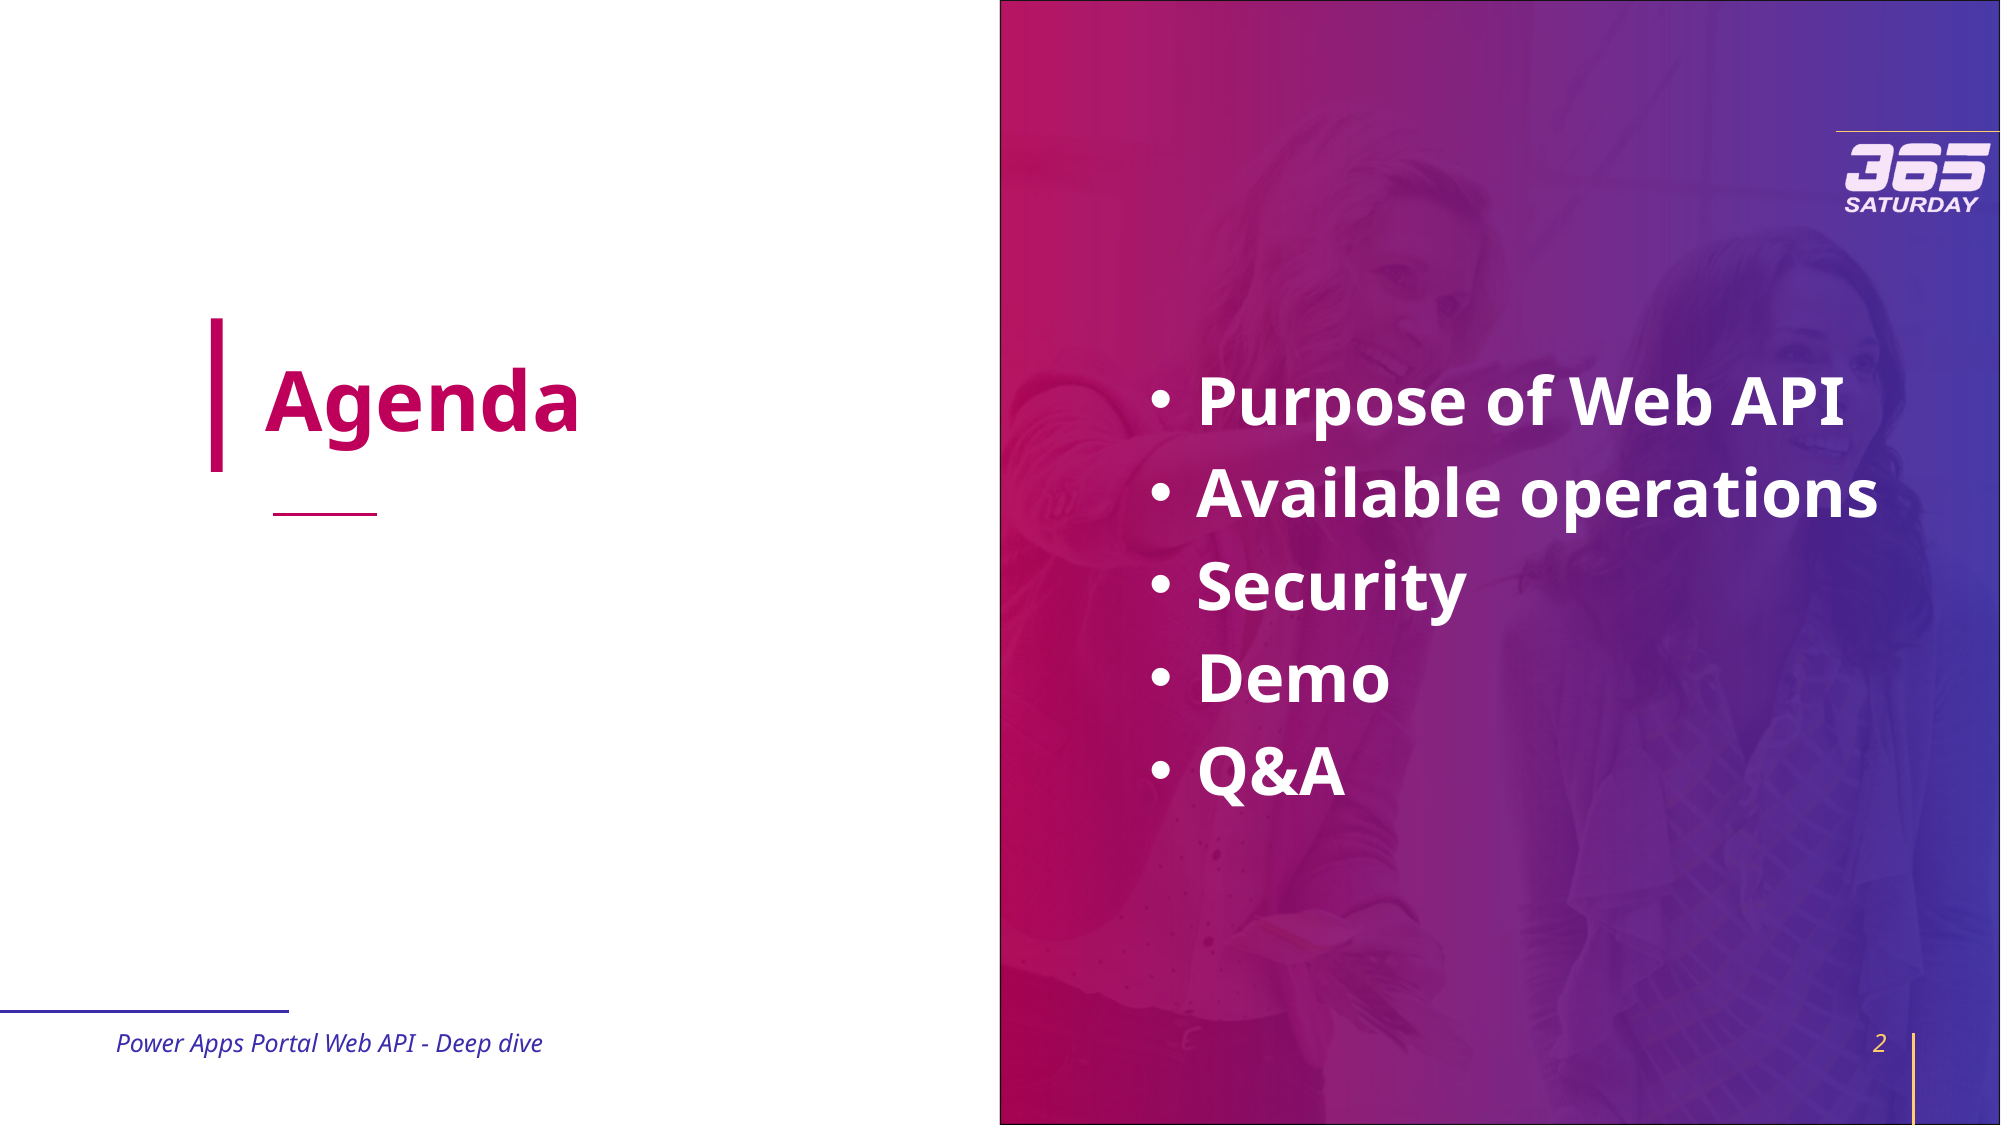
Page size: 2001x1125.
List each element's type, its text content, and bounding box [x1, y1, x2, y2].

title Agenda [250, 278, 931, 531]
footer Power Apps Portal Web API - Deep dive [100, 1015, 636, 1075]
slide_number 2 [1451, 1015, 1902, 1075]
picture [1838, 136, 1994, 216]
list Purpose of Web API Available operations Security Demo Q&A [1134, 350, 1902, 864]
picture [0, 0, 999, 1125]
